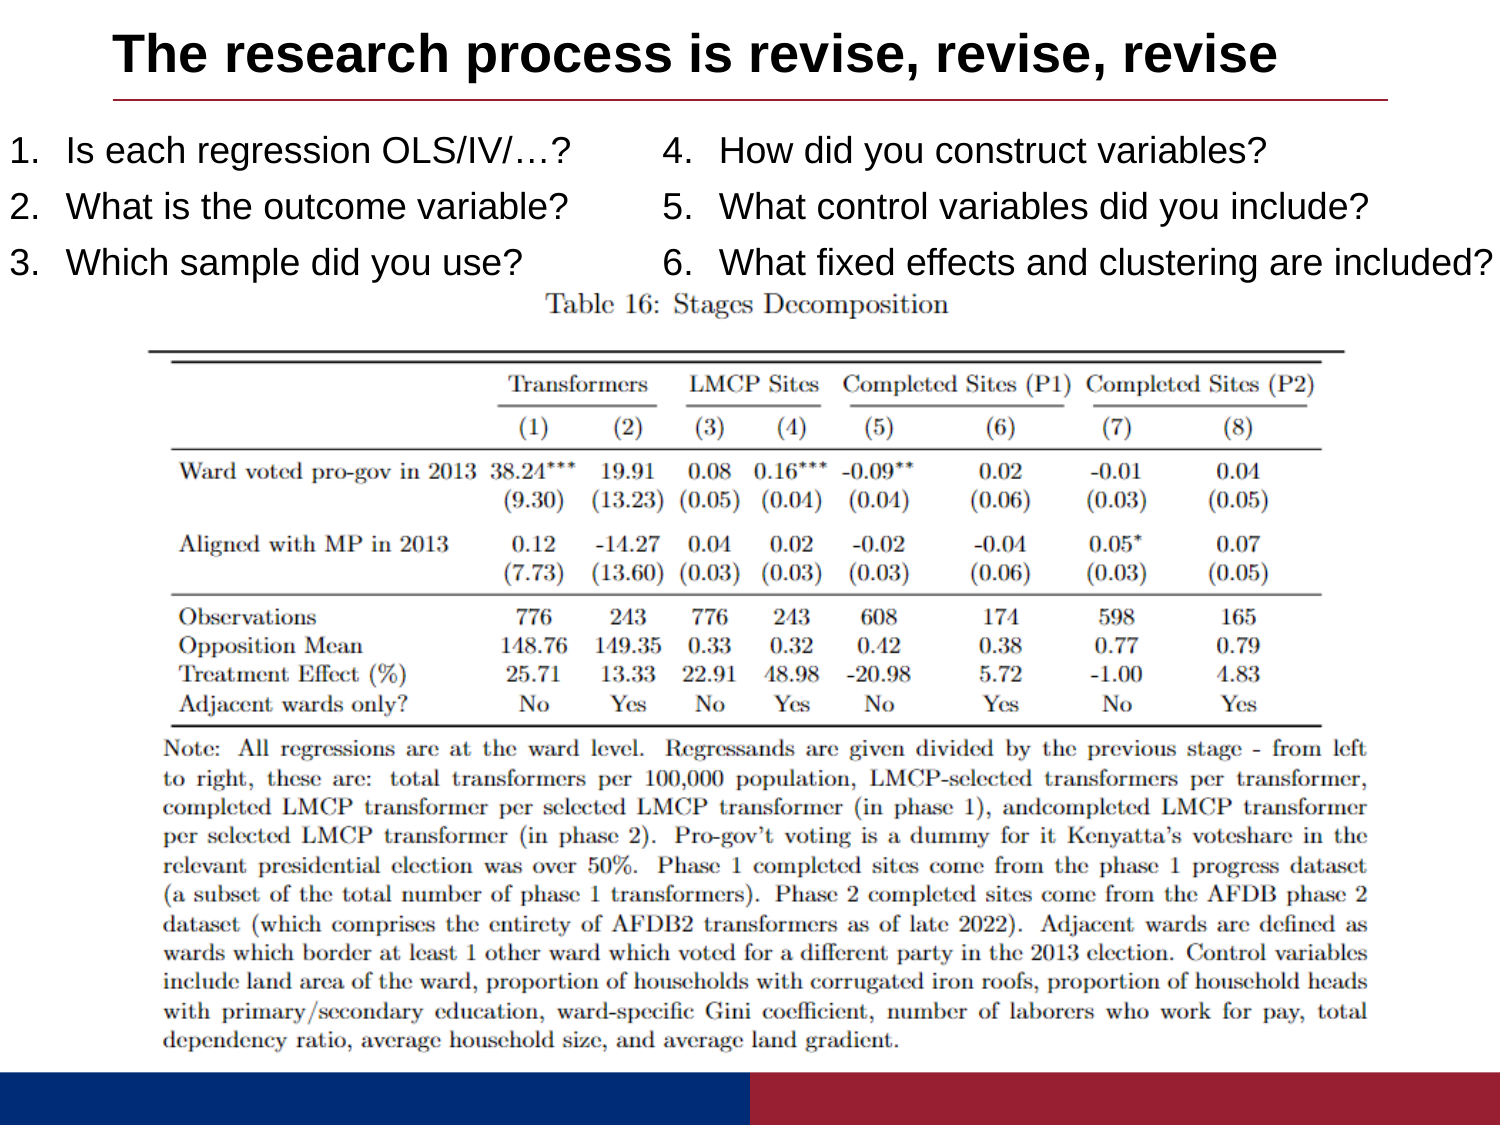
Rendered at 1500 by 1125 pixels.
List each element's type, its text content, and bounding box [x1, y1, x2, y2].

title The research process is revise, revise, revise [112, 9, 1388, 120]
text_box Is each regression OLS/IV/…? What is the outcome variable? Which sample did you use? How did you construct variables? What control variables did you include? What fixed effects and clustering are included? [0, 120, 1500, 296]
picture [124, 279, 1403, 1063]
